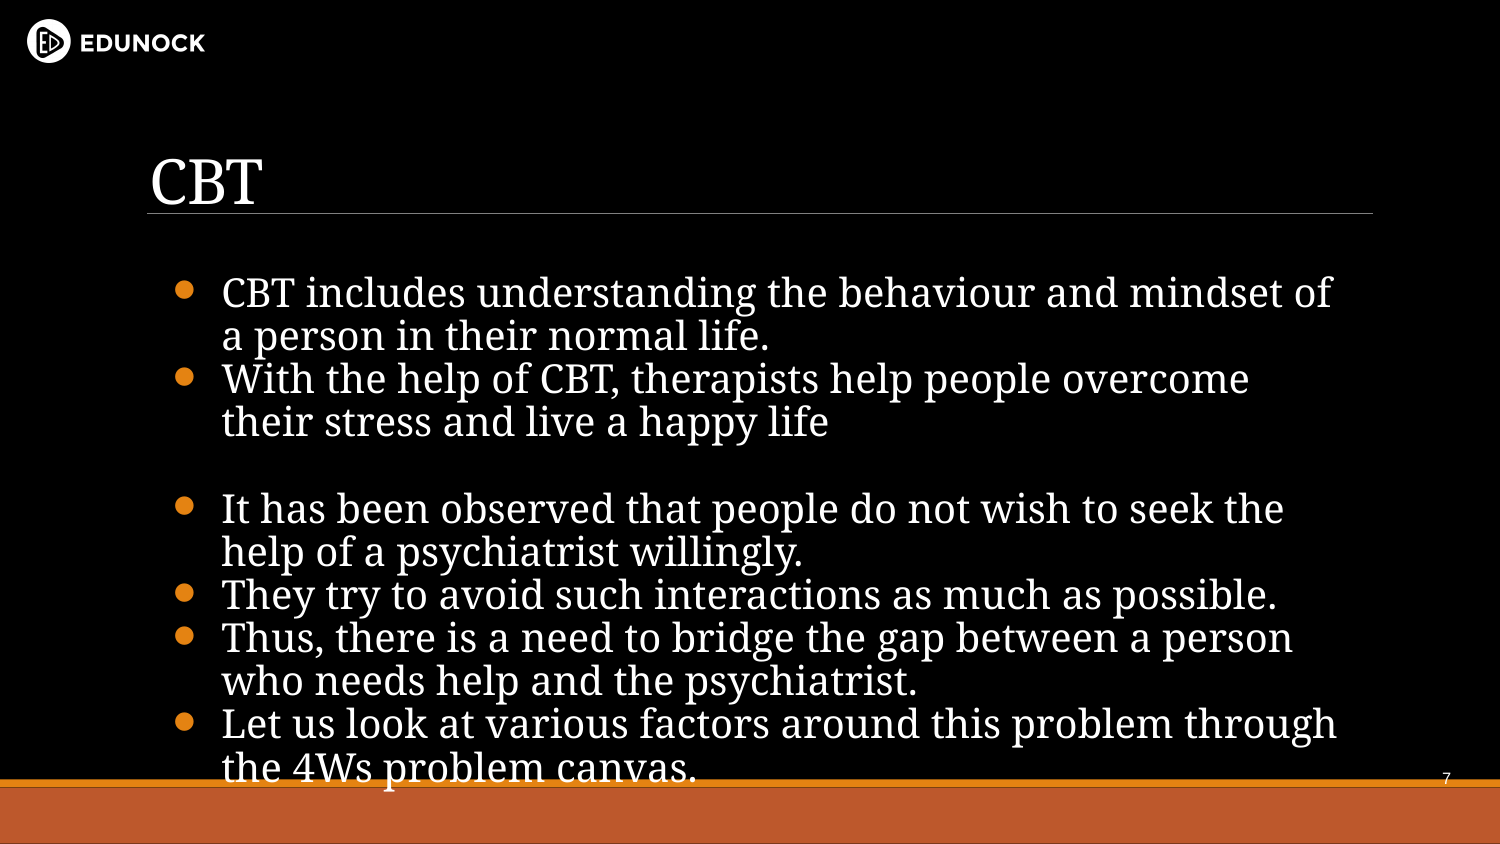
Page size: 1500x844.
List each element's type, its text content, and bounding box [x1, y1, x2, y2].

picture [26, 18, 205, 64]
title CBT [134, 138, 1366, 243]
list CBT includes understanding the behaviour and mindset of a person in their normal life. With the help of CBT, therapists help people overcome their stress and live a happy life It has been observed that people do not wish to seek the help of a psychiatrist willingly. They try to avoid such interactions as much as possible. Thus, there is a need to bridge the gap between a person who needs help and the psychiatrist. Let us look at various factors around this problem through the 4Ws problem canvas. [134, 257, 1366, 810]
slide_number 7 [1376, 745, 1467, 810]
